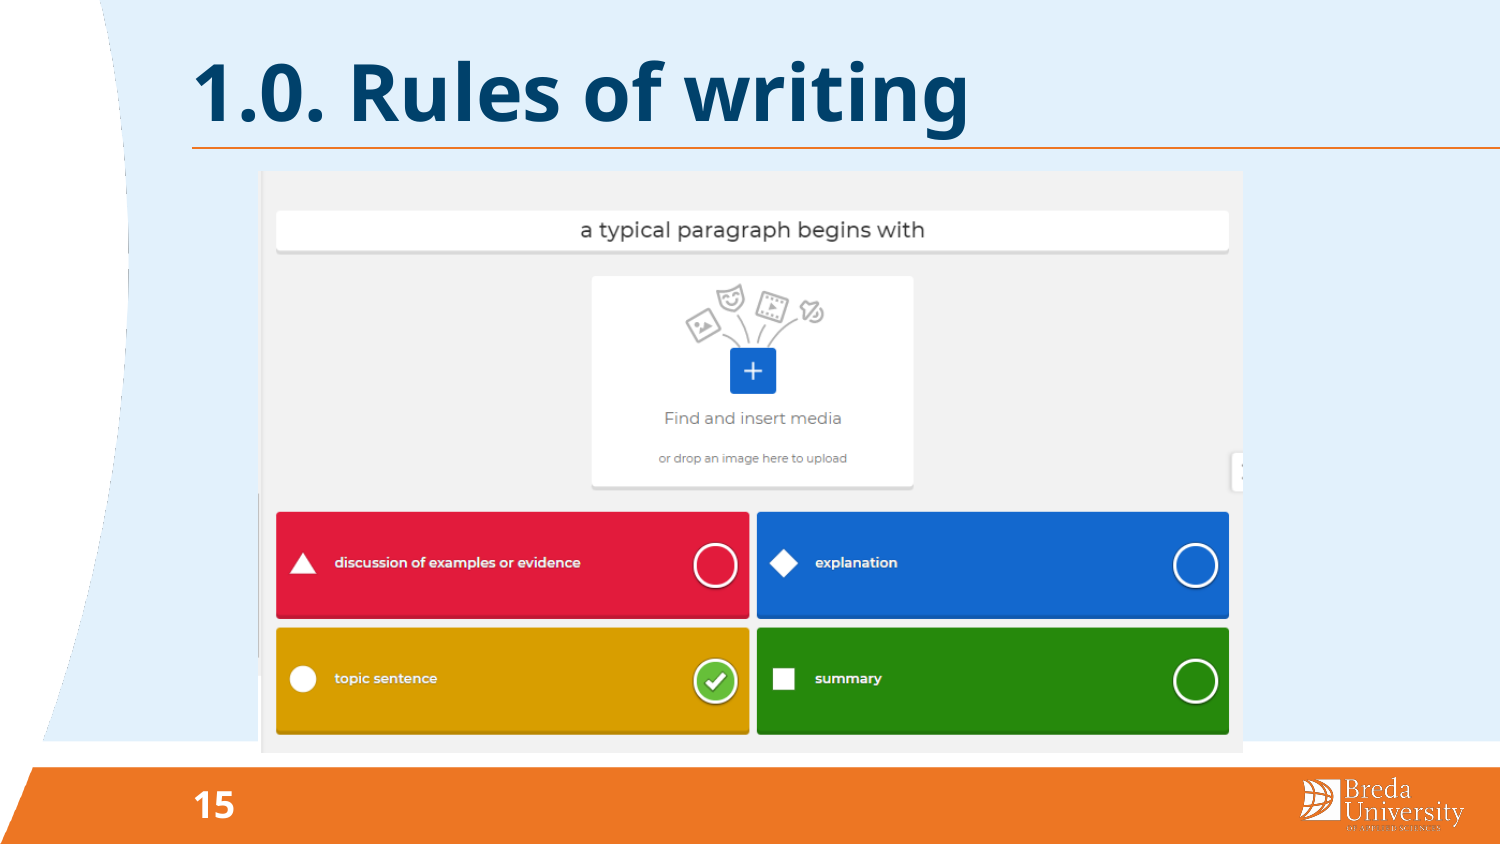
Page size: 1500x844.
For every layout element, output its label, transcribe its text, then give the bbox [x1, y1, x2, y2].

title 1.0. Rules of writing [191, 3, 1341, 138]
picture [0, 0, 1500, 844]
slide_number 15 [177, 773, 351, 819]
